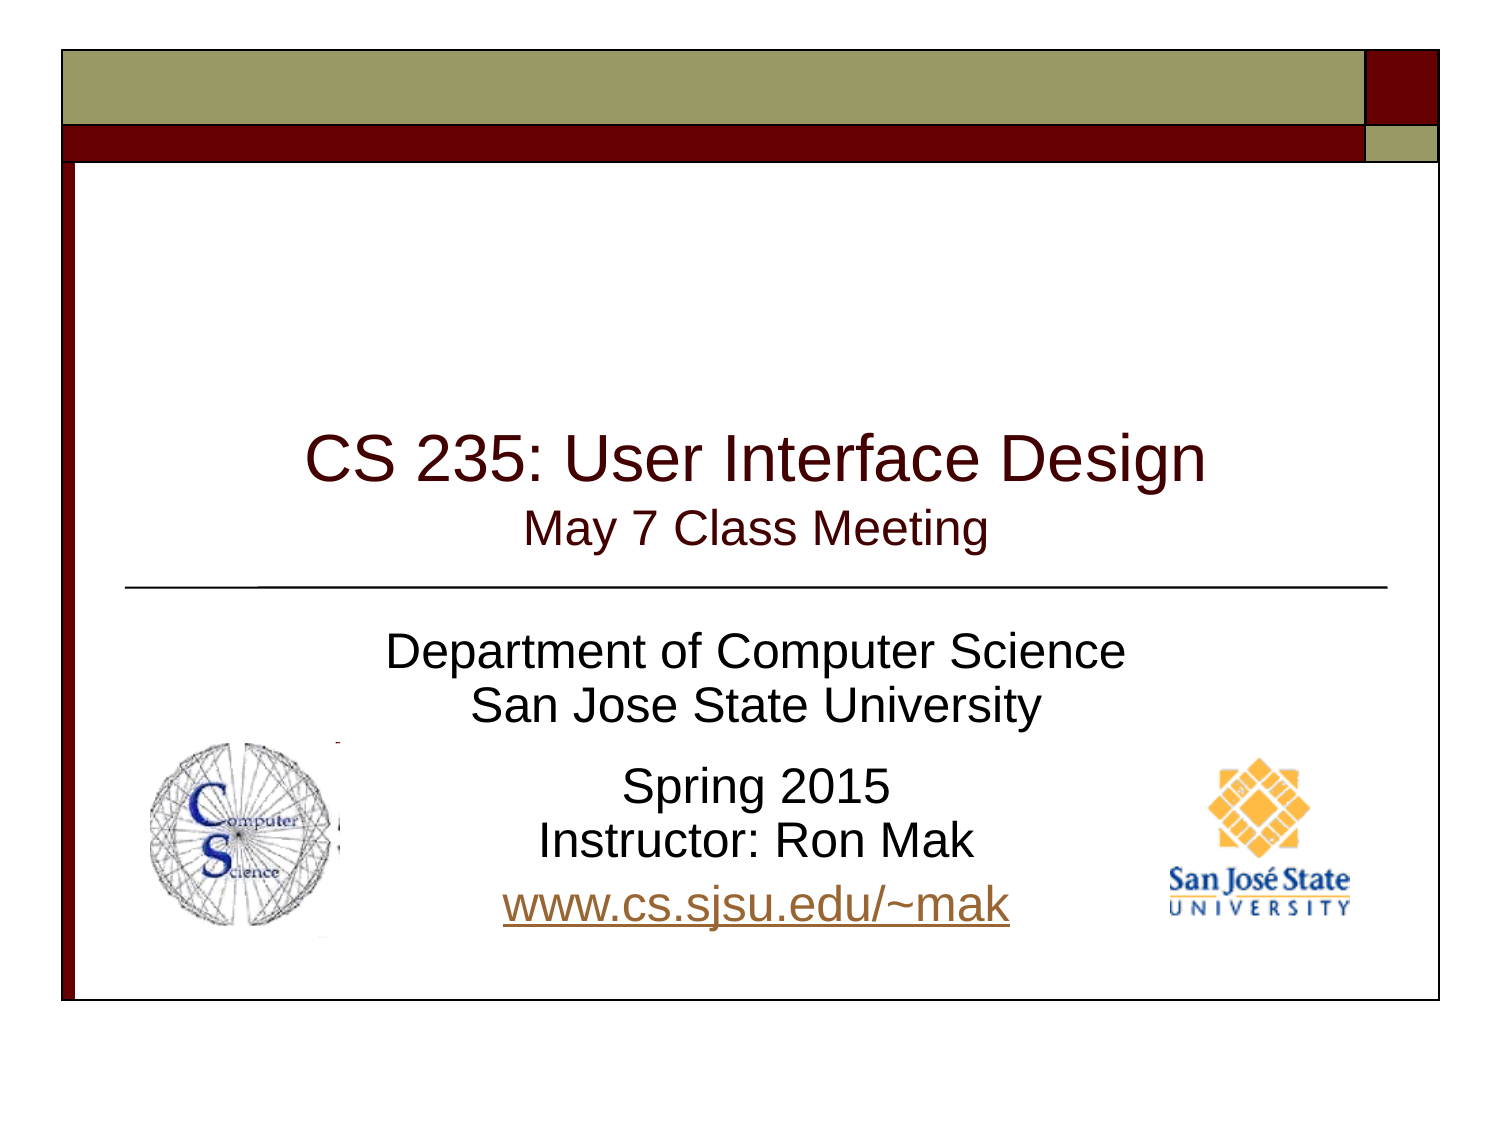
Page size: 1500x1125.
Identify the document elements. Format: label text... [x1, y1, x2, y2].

subtitle Department of Computer Science San Jose State University Spring 2015 Instructor: Ron Mak www.cs.sjsu.edu/~mak [125, 617, 1388, 956]
picture [1169, 752, 1351, 923]
picture [149, 742, 340, 938]
title CS 235: User Interface Design May 7 Class Meeting [125, 224, 1388, 563]
